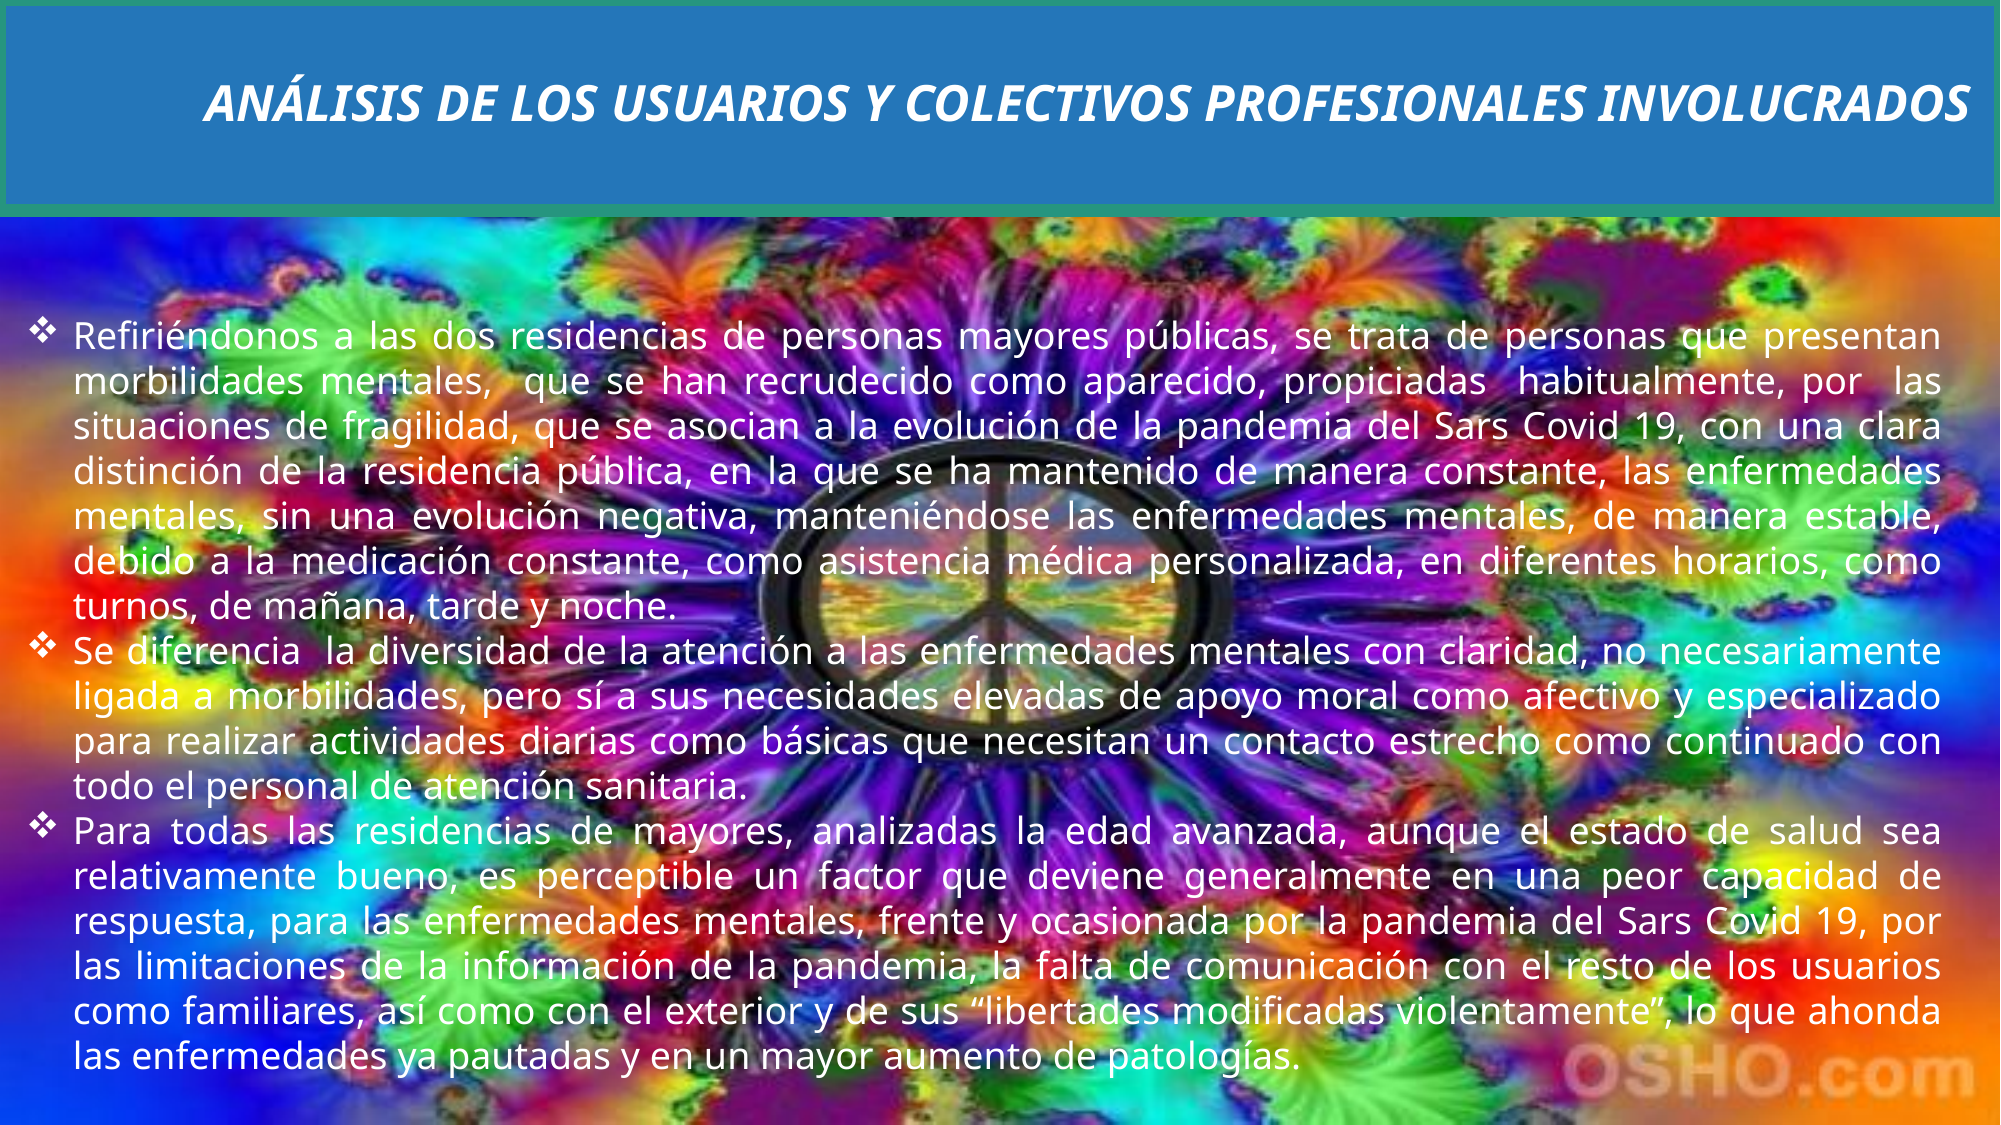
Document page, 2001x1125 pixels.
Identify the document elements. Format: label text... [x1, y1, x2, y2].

title Análisis de los usuarios y colectivos profesionales involucrados [0, 0, 2000, 89]
picture [0, 89, 2000, 1125]
